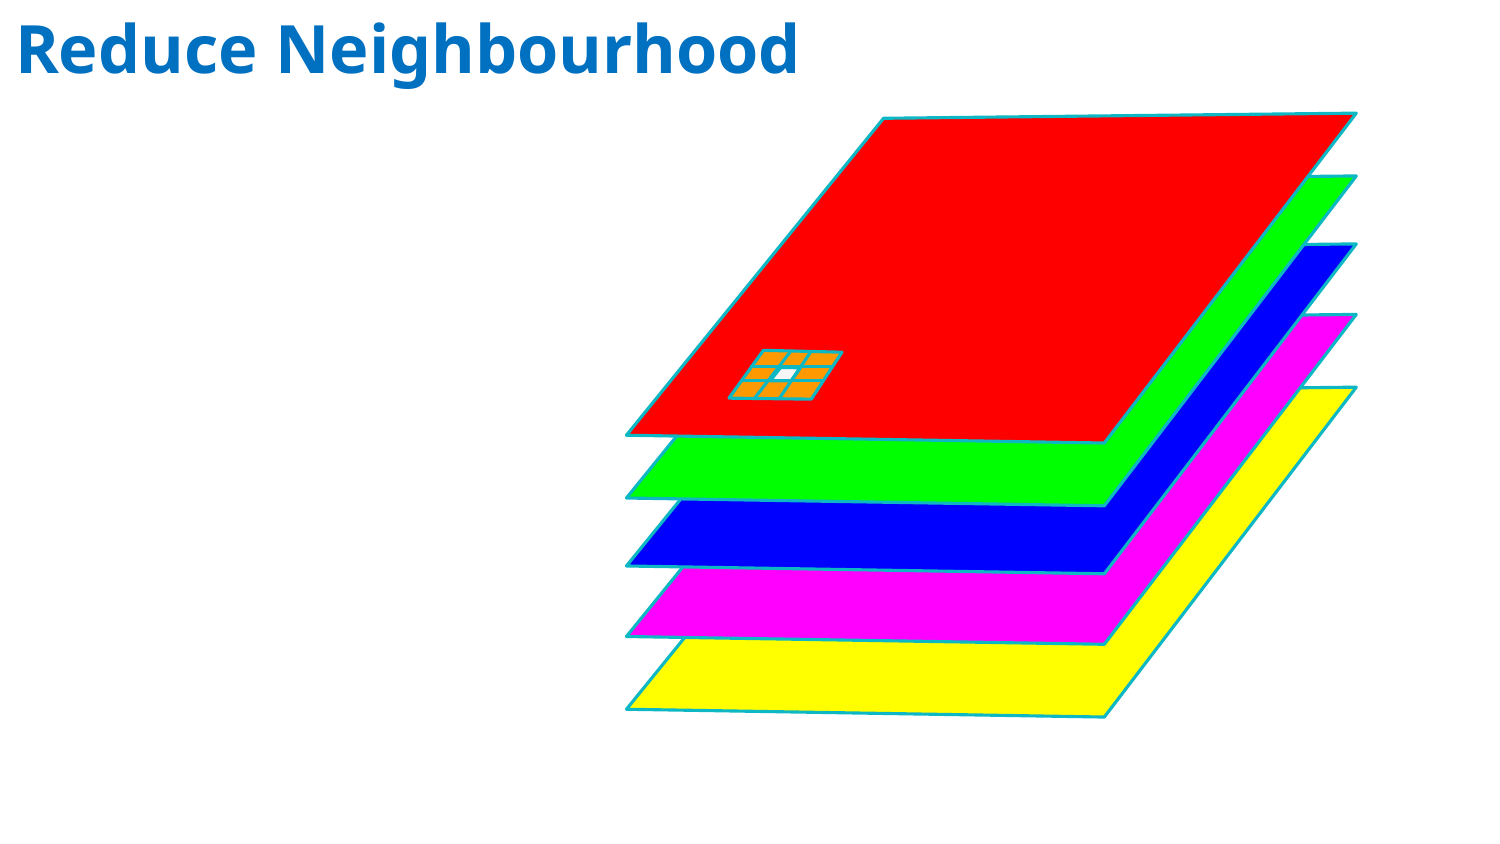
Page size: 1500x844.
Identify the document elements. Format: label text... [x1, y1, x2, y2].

title Reduce Neighbourhood [0, 0, 1270, 102]
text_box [626, 112, 1357, 718]
